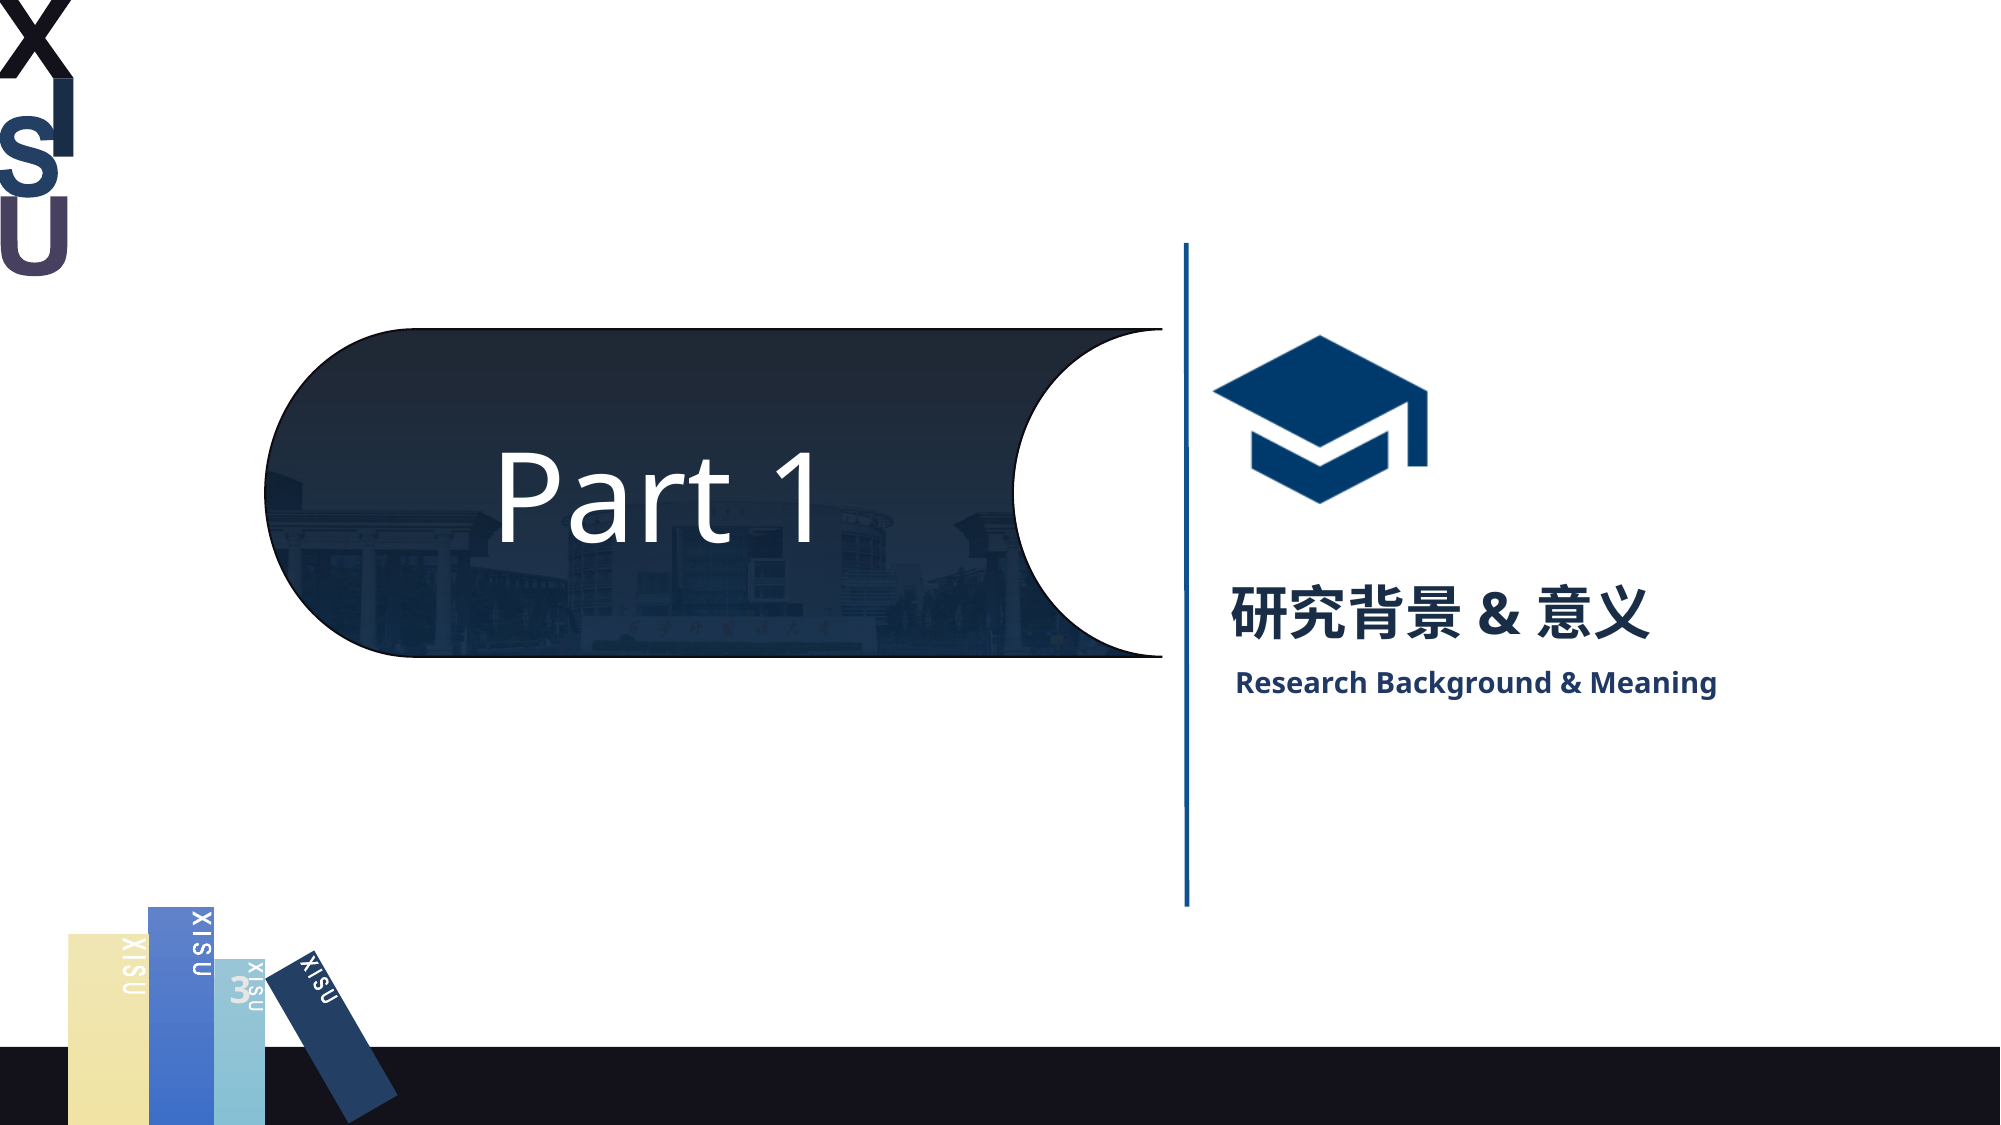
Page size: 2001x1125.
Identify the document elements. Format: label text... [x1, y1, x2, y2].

picture [1187, 329, 1453, 517]
text_box Research Background & Meaning [1220, 656, 1853, 707]
subtitle 研究背景&意义 [1215, 576, 1691, 663]
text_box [68, 906, 360, 1125]
text_box [360, 1046, 2000, 1125]
picture [265, 329, 1164, 657]
text_box [0, 1046, 68, 1125]
